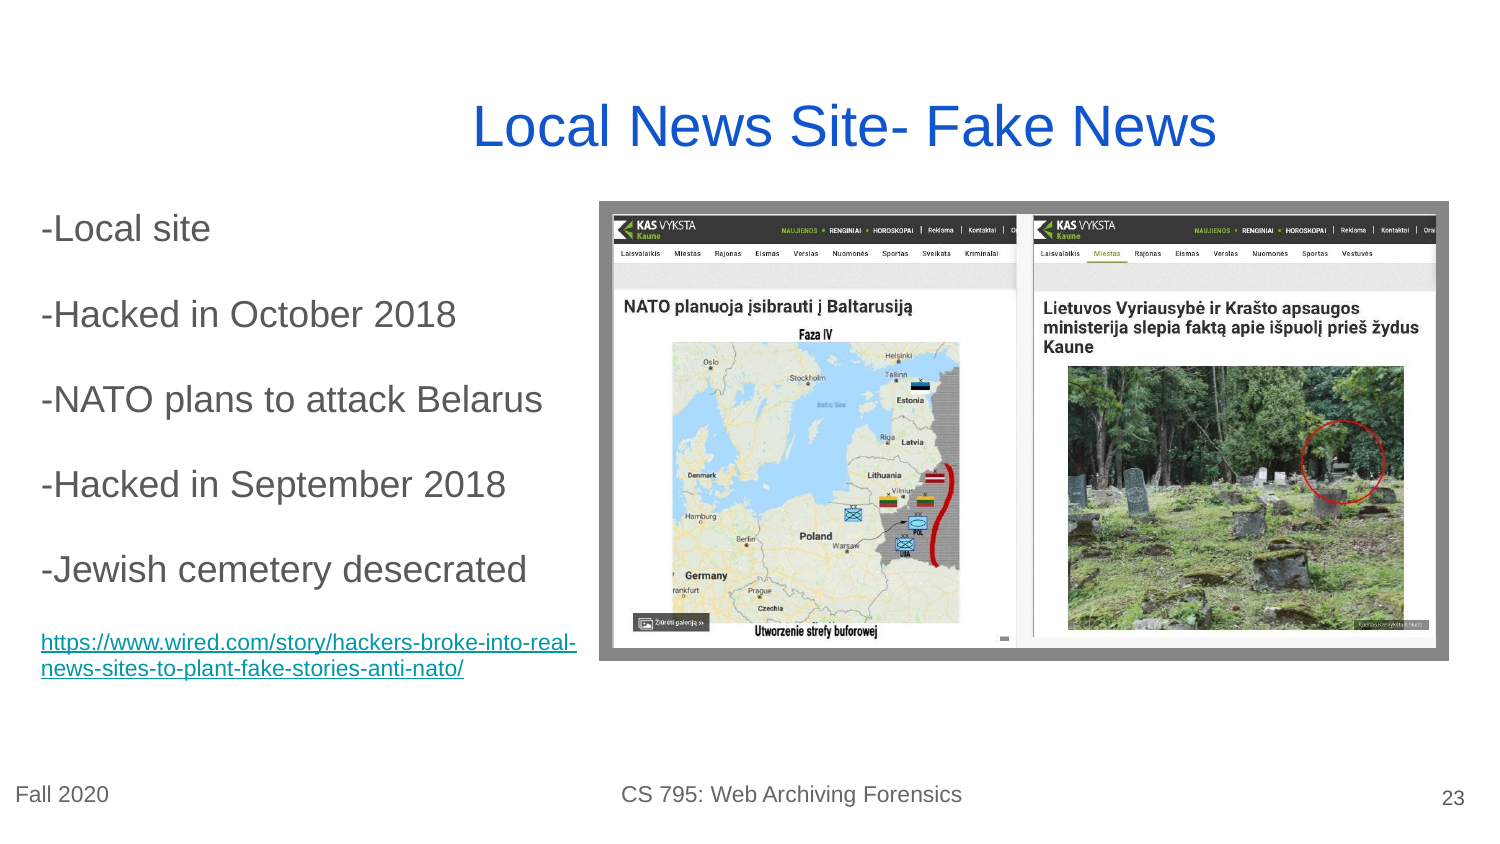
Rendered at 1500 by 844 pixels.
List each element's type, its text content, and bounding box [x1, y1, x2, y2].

slide_number ‹#› [1389, 764, 1480, 830]
list -Local site -Hacked in October 2018 -NATO plans to attack Belarus -Hacked in September 2018 -Jewish cemetery desecrated https://www.wired.com/story/hackers-broke-into-real-news-sites-to-plant-fake-stories-anti-nato/ [25, 182, 600, 779]
title Local News Site- Fake News [51, 72, 1449, 167]
picture [598, 200, 1450, 661]
